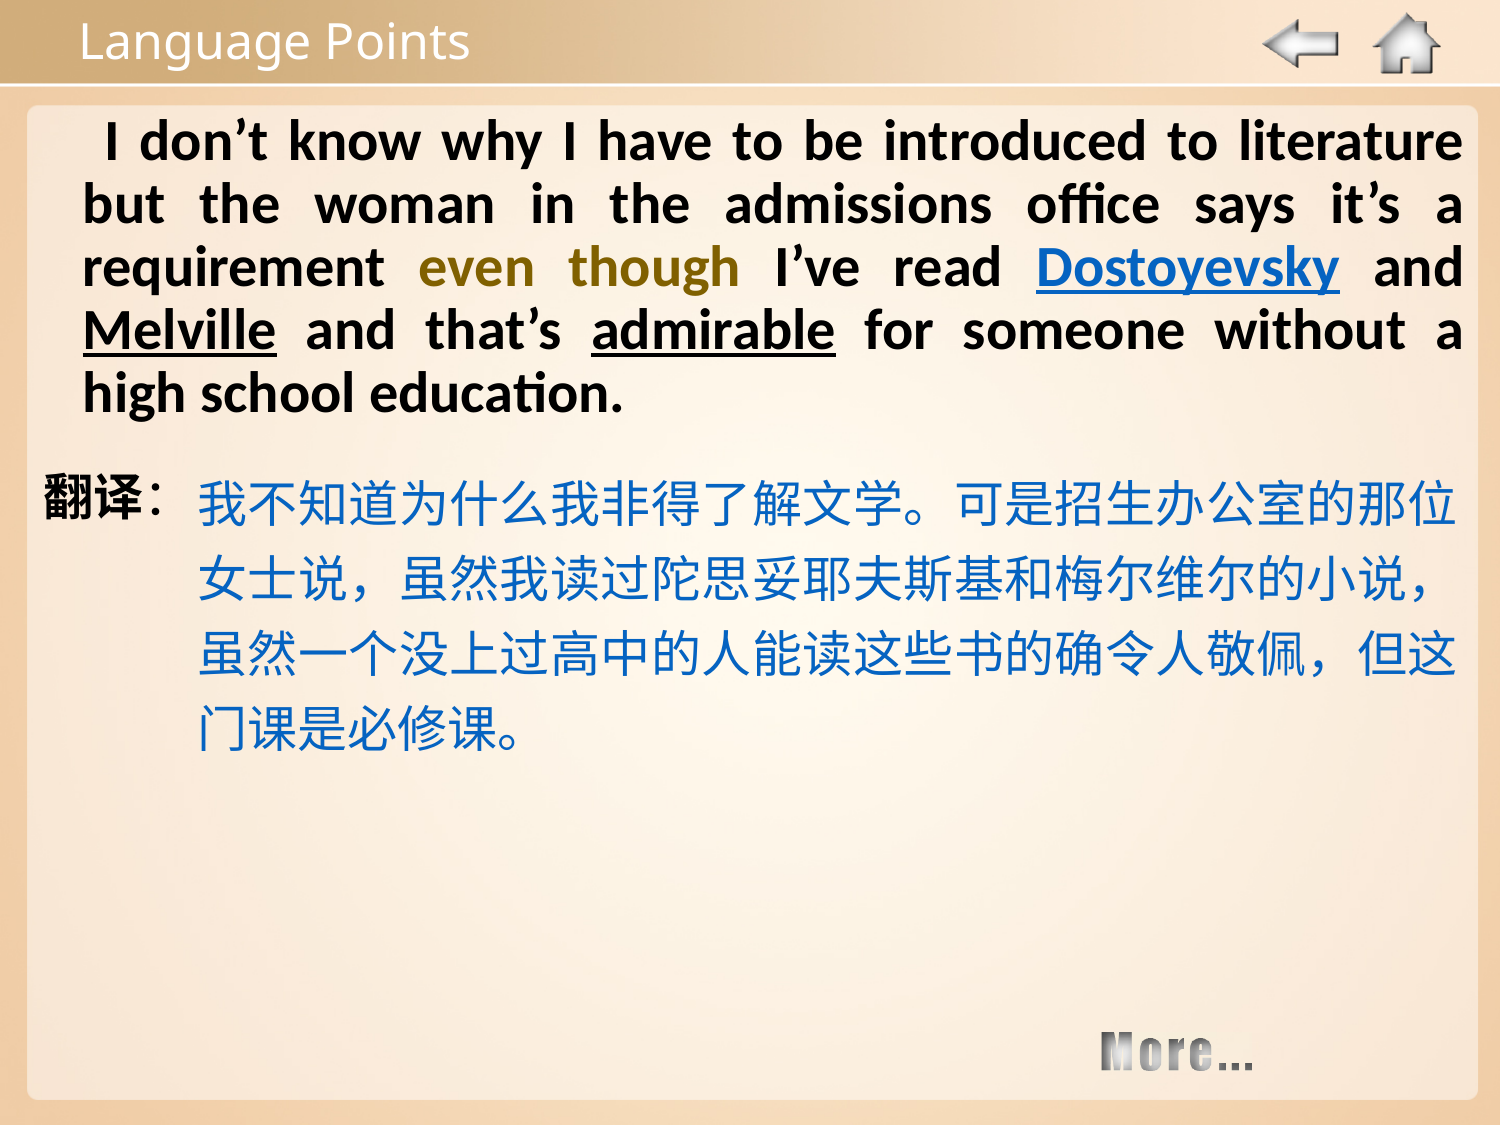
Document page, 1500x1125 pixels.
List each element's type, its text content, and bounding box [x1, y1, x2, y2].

picture [0, 0, 1500, 1125]
text_box Language Points [63, 2, 487, 77]
list I don’t know why I have to be introduced to literature but the woman in the admissions office says it’s a requirement even though I’ve read Dostoyevsky and Melville and that’s admirable for someone without a high school education. [29, 102, 1480, 1099]
text_box 翻译： [29, 458, 235, 533]
text_box 我不知道为什么我非得了解文学。可是招生办公室的那位女士说，虽然我读过陀思妥耶夫斯基和梅尔维尔的小说，虽然一个没上过高中的人能读这些书的确令人敬佩，但这门课是必修课。 [182, 450, 1474, 765]
